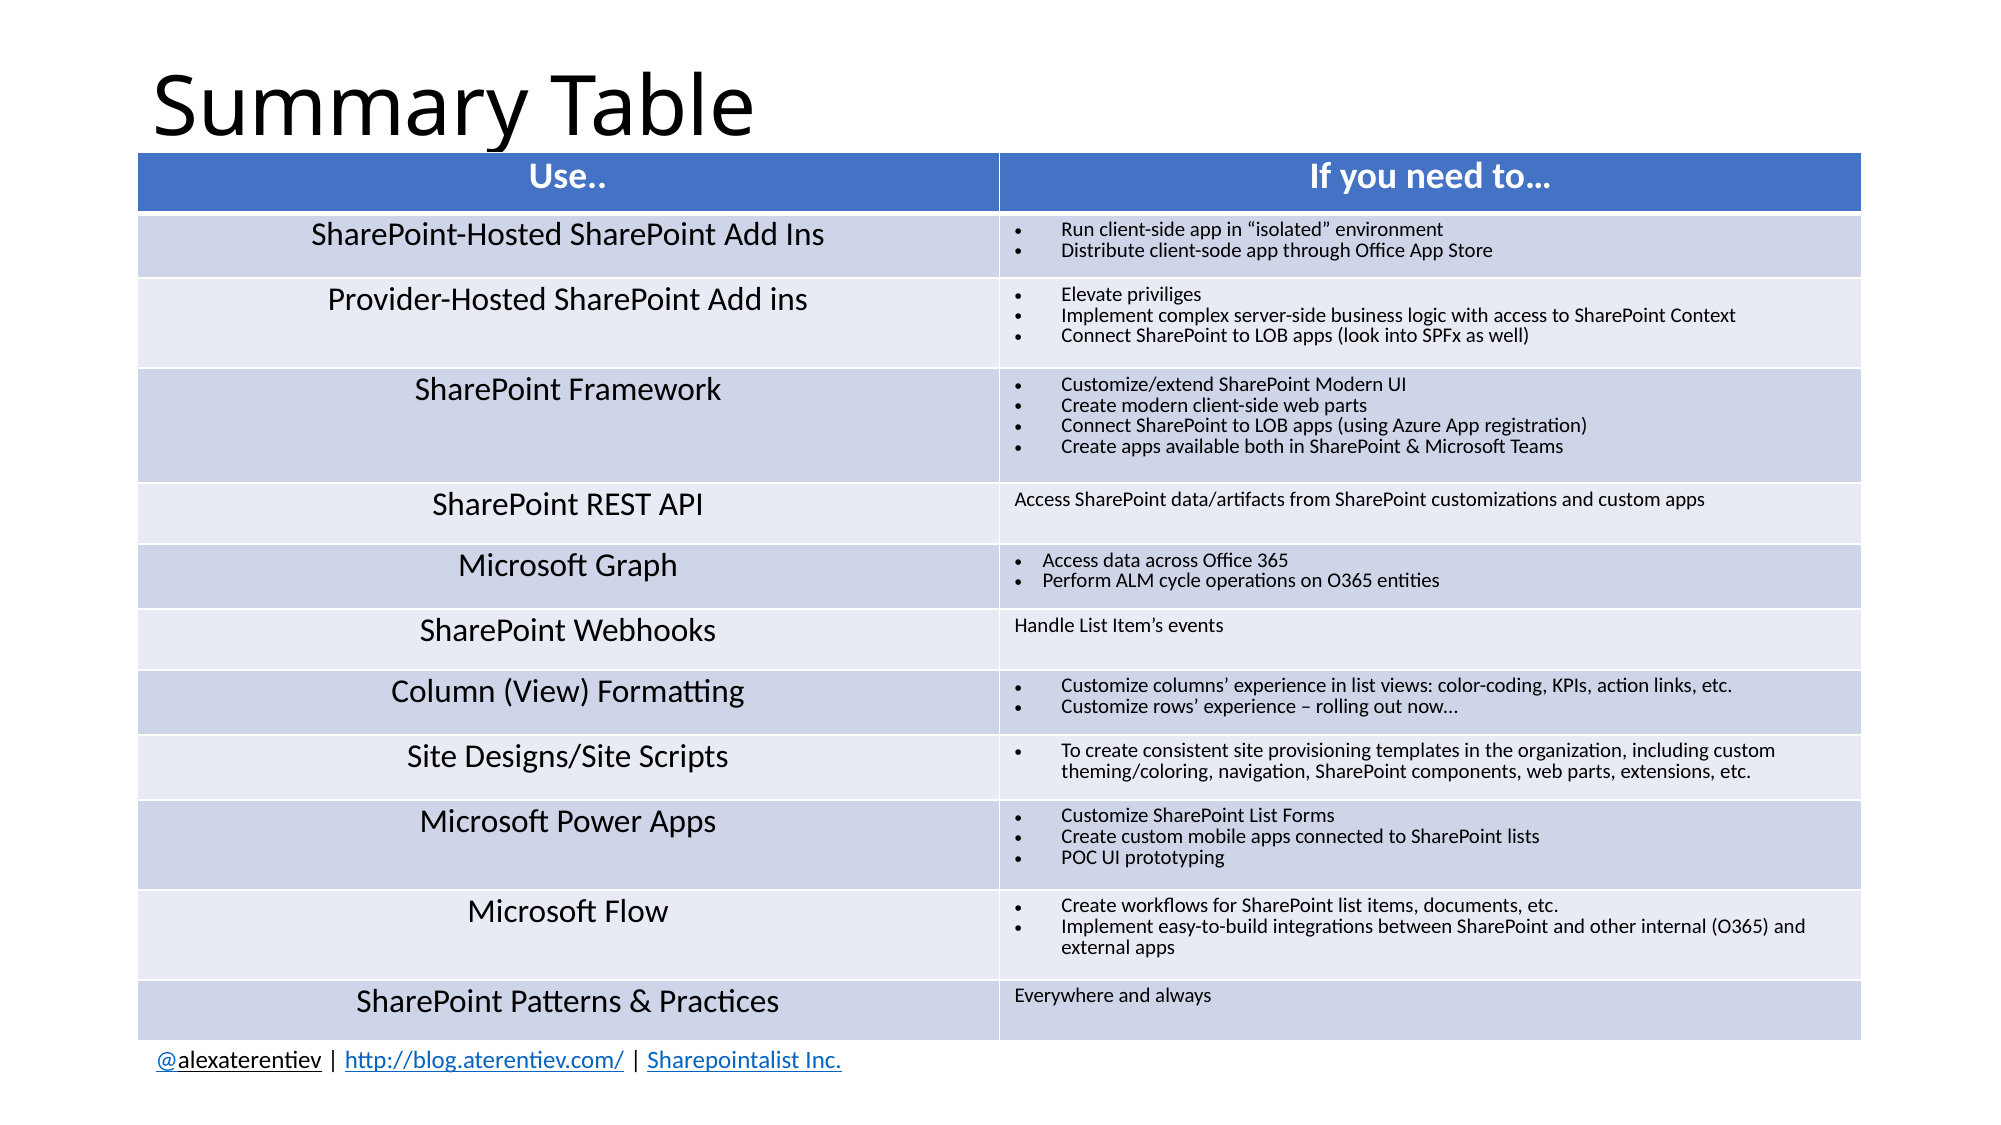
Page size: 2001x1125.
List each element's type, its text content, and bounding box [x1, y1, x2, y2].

table_cell Microsoft Graph [138, 545, 999, 608]
table_cell Provider-Hosted SharePoint Add ins [138, 279, 999, 367]
text_box @alexaterentiev | http://blog.aterentiev.com/ | Sharepointalist Inc. [140, 1042, 857, 1082]
table_cell Create workflows for SharePoint list items, documents, etc. Implement easy-to-build integrations between SharePoint and other internal (O365) and external apps [1000, 891, 1861, 979]
table_cell To create consistent site provisioning templates in the organization, including custom theming/coloring, navigation, SharePoint components, web parts, extensions, etc. [1000, 736, 1861, 799]
table_cell Customize SharePoint List Forms Create custom mobile apps connected to SharePoint lists POC UI prototyping [1000, 801, 1861, 889]
table_cell Everywhere and always [1000, 981, 1861, 1040]
table_cell Run client-side app in “isolated” environment Distribute client-sode app through Office App Store [1000, 216, 1861, 277]
table_cell Elevate priviliges Implement complex server-side business logic with access to SharePoint Context Connect SharePoint to LOB apps (look into SPFx as well) [1000, 279, 1861, 367]
table_cell Column (View) Formatting [138, 671, 999, 734]
table_cell SharePoint Webhooks [138, 610, 999, 669]
table_header If you need to… [1000, 153, 1861, 211]
table_cell Customize/extend SharePoint Modern UI Create modern client-side web parts Connect SharePoint to LOB apps (using Azure App registration) Create apps available both in SharePoint & Microsoft Teams [1000, 369, 1861, 482]
title Summary Table [137, 0, 1863, 152]
table_cell Microsoft Power Apps [138, 801, 999, 889]
table_cell Customize columns’ experience in list views: color-coding, KPIs, action links, etc. Customize rows’ experience – rolling out now… [1000, 671, 1861, 734]
table_cell SharePoint Framework [138, 369, 999, 482]
table_cell SharePoint REST API [138, 484, 999, 543]
table_cell SharePoint-Hosted SharePoint Add Ins [138, 216, 999, 277]
table_header Use.. [138, 153, 999, 211]
table_cell Microsoft Flow [138, 891, 999, 979]
table_cell Site Designs/Site Scripts [138, 736, 999, 799]
table_cell Access data across Office 365 Perform ALM cycle operations on O365 entities [1000, 545, 1861, 608]
table_cell SharePoint Patterns & Practices [138, 981, 999, 1040]
table_cell Access SharePoint data/artifacts from SharePoint customizations and custom apps [1000, 484, 1861, 543]
table_cell Handle List Item’s events [1000, 610, 1861, 669]
